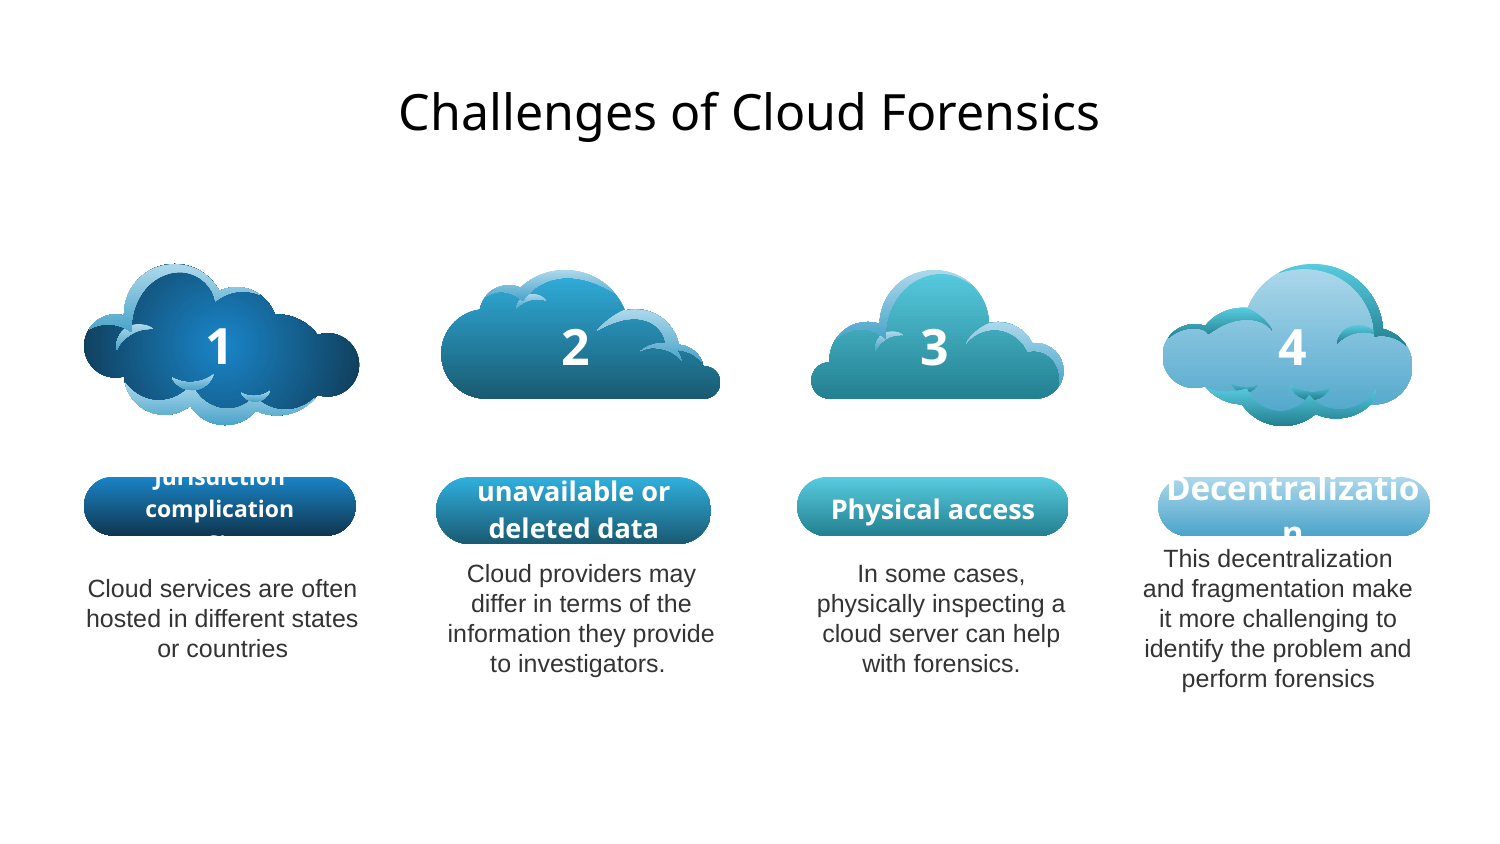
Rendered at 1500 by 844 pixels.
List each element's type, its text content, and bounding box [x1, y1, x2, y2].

text_box [1044, 477, 1069, 536]
text_box In some cases, physically inspecting a cloud server can help with forensics. [794, 562, 1089, 674]
text_box This decentralization and fragmentation make it more challenging to identify the problem and perform forensics [1131, 562, 1425, 674]
text_box Cloud services are often hosted in different states or countries [75, 562, 369, 673]
text_box Jurisdiction complications: [134, 476, 306, 536]
text_box [306, 476, 356, 536]
text_box Decentralization [1157, 476, 1429, 536]
text_box [448, 536, 700, 544]
text_box unavailable or deleted data [439, 476, 708, 536]
text_box [708, 496, 712, 525]
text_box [798, 269, 1071, 399]
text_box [439, 269, 721, 399]
text_box Physical access [822, 476, 1044, 536]
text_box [1156, 263, 1429, 427]
text_box Cloud providers may differ in terms of the information they provide to investigators. [434, 562, 729, 674]
text_box [797, 477, 822, 536]
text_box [83, 263, 360, 426]
text_box [84, 476, 134, 536]
title Challenges of Cloud Forensics [75, 65, 1425, 160]
